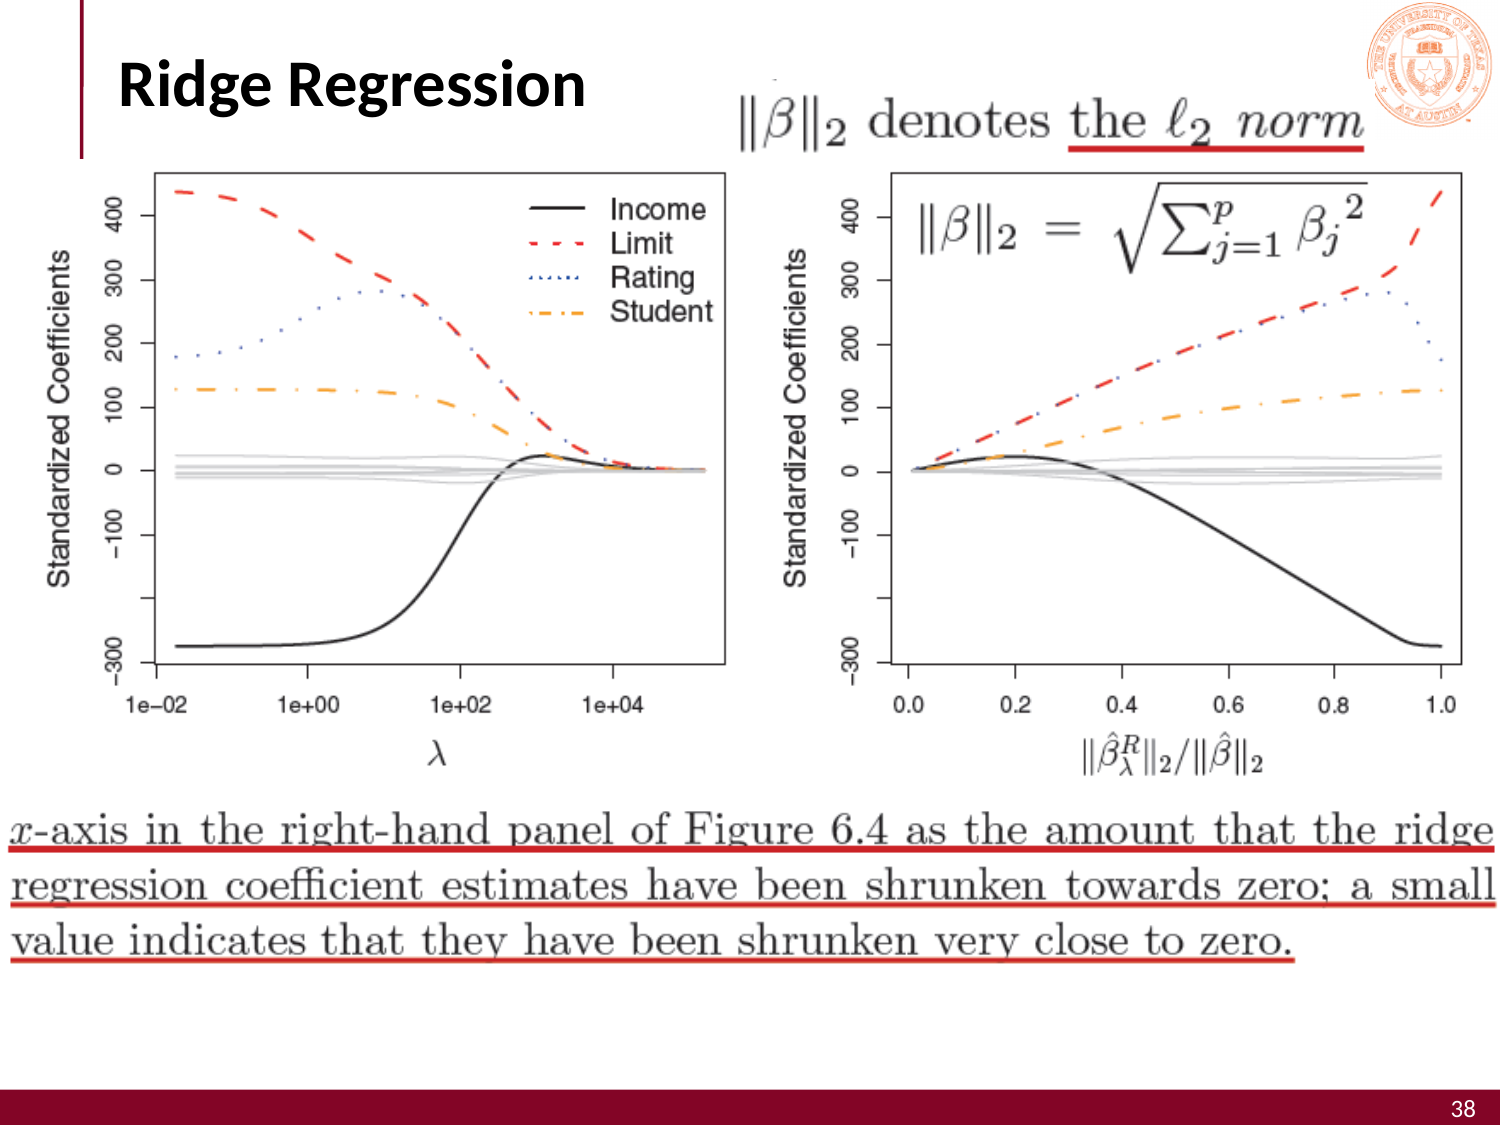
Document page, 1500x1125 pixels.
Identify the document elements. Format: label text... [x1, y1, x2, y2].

picture [0, 809, 1500, 974]
picture [0, 0, 1500, 792]
title Ridge Regression [103, 37, 1400, 122]
slide_number 38 [1141, 1077, 1492, 1125]
